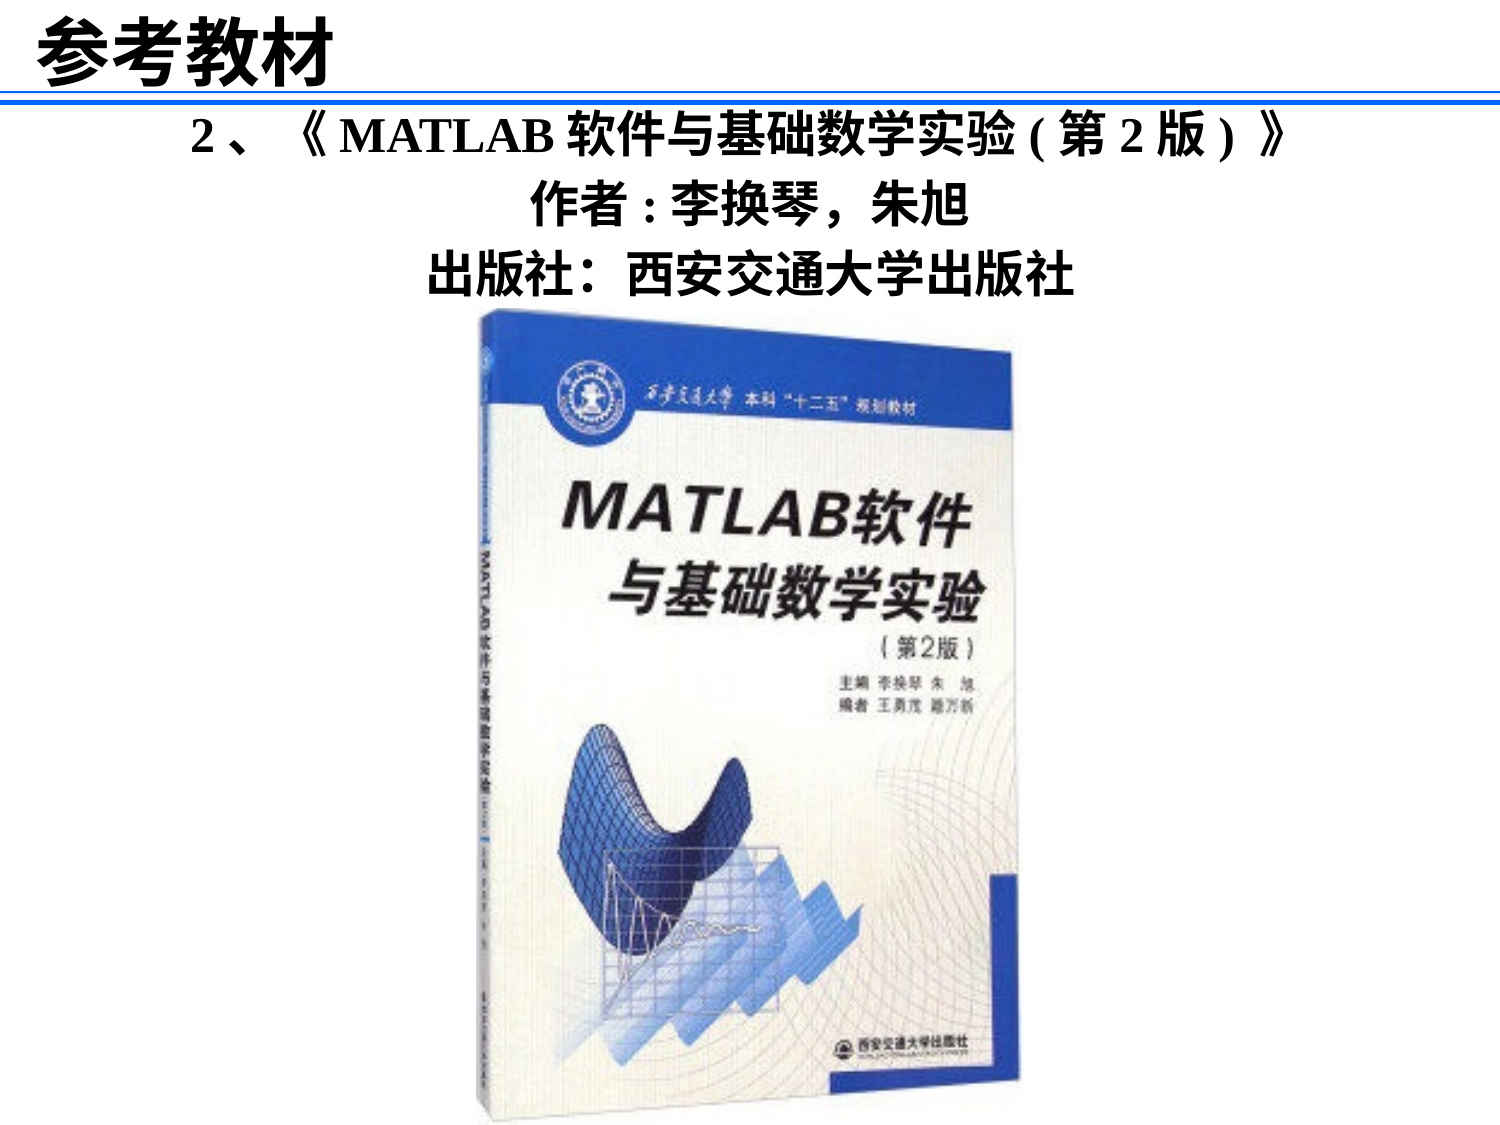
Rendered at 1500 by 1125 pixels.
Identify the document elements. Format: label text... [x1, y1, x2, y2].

text_box 2、《MATLAB软件与基础数学实验(第2版) 》 作者:李换琴，朱旭 出版社：西安交通大学出版社 [0, 103, 1500, 303]
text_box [0, 91, 1500, 103]
text_box 参考教材 [0, 5, 1500, 91]
picture [476, 308, 1024, 1125]
